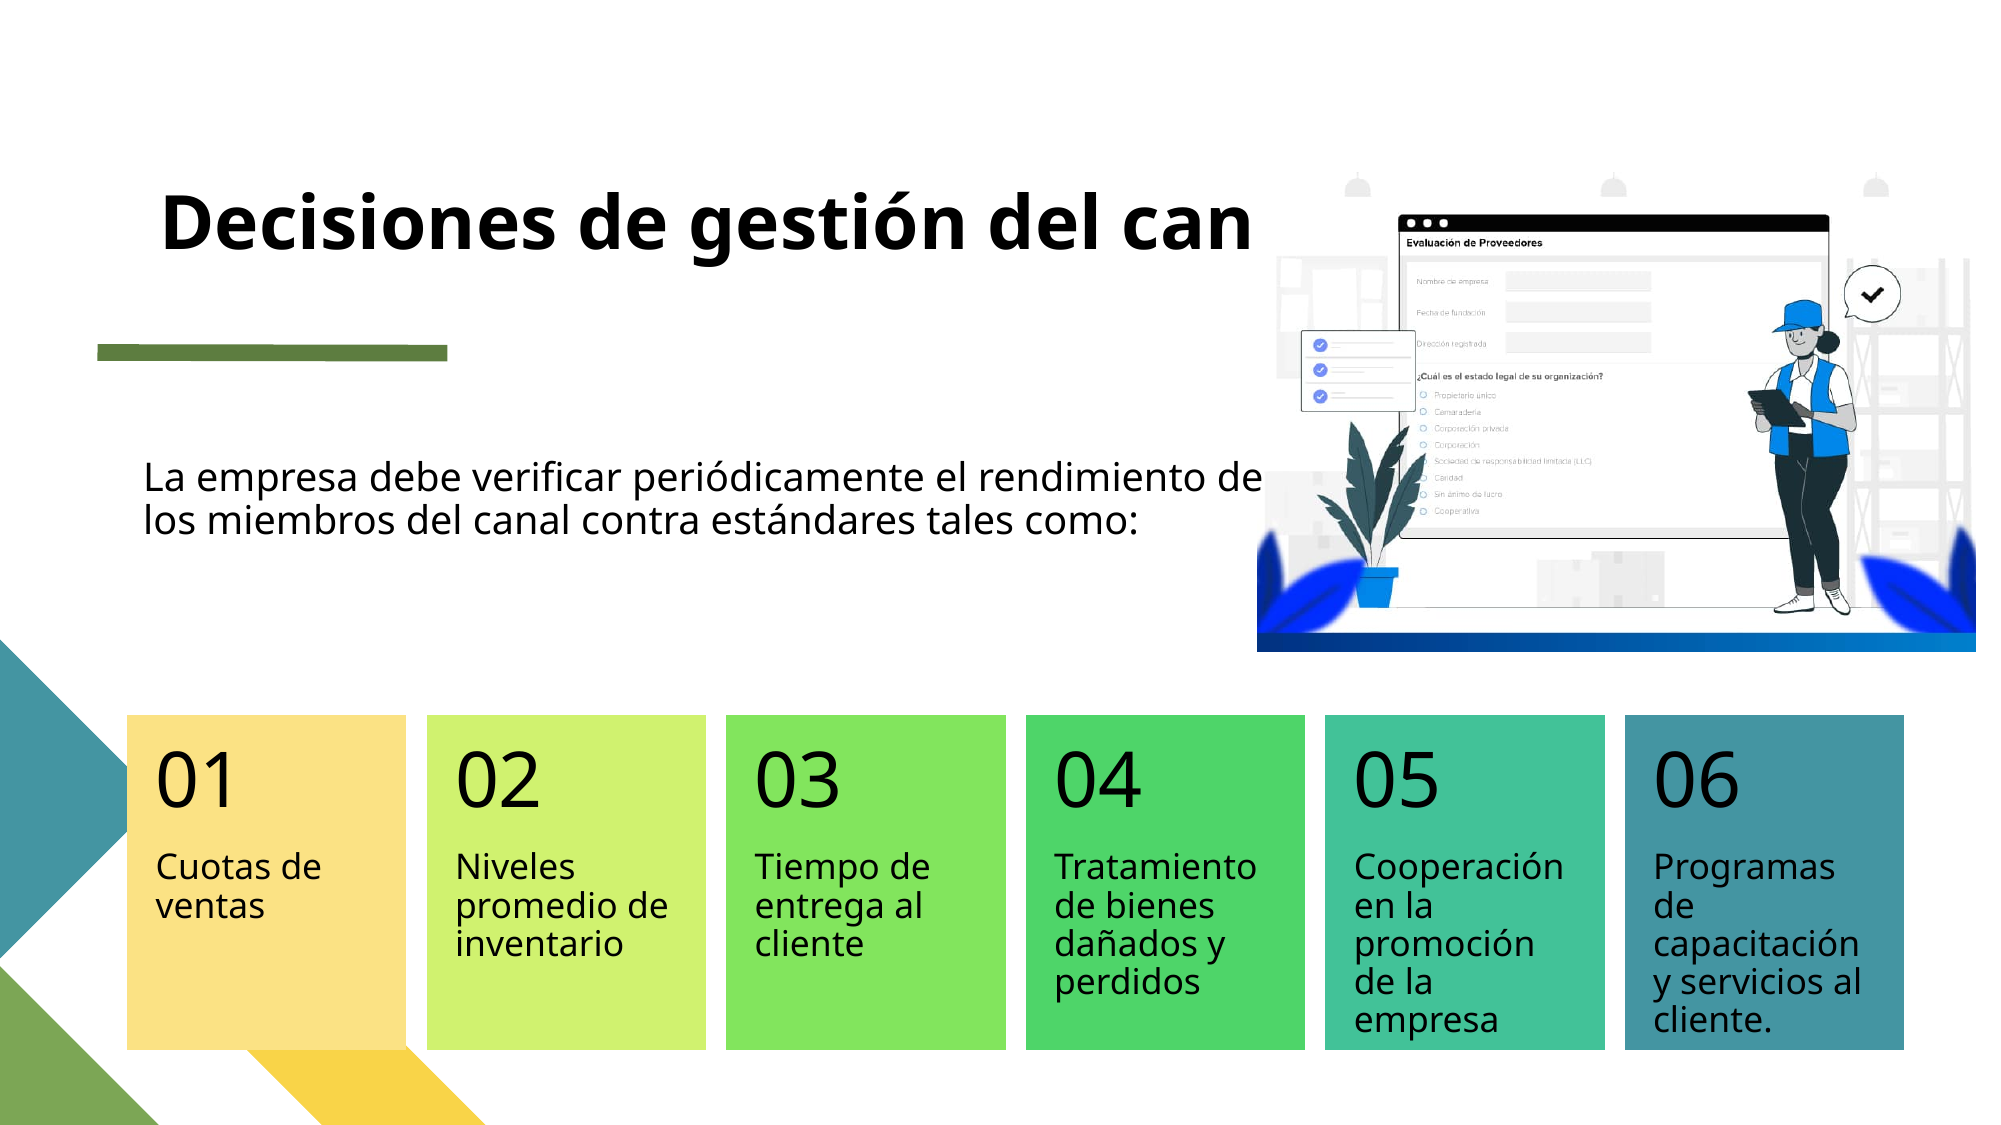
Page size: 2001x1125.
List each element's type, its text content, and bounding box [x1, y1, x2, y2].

picture [1257, 172, 1976, 652]
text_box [0, 639, 128, 1125]
text_box Decisiones de gestión del canal [79, 166, 1404, 248]
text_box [128, 576, 1904, 1125]
text_box La empresa debe verificar periódicamente el rendimiento de los miembros del canal contra estándares tales como: [128, 450, 1257, 563]
